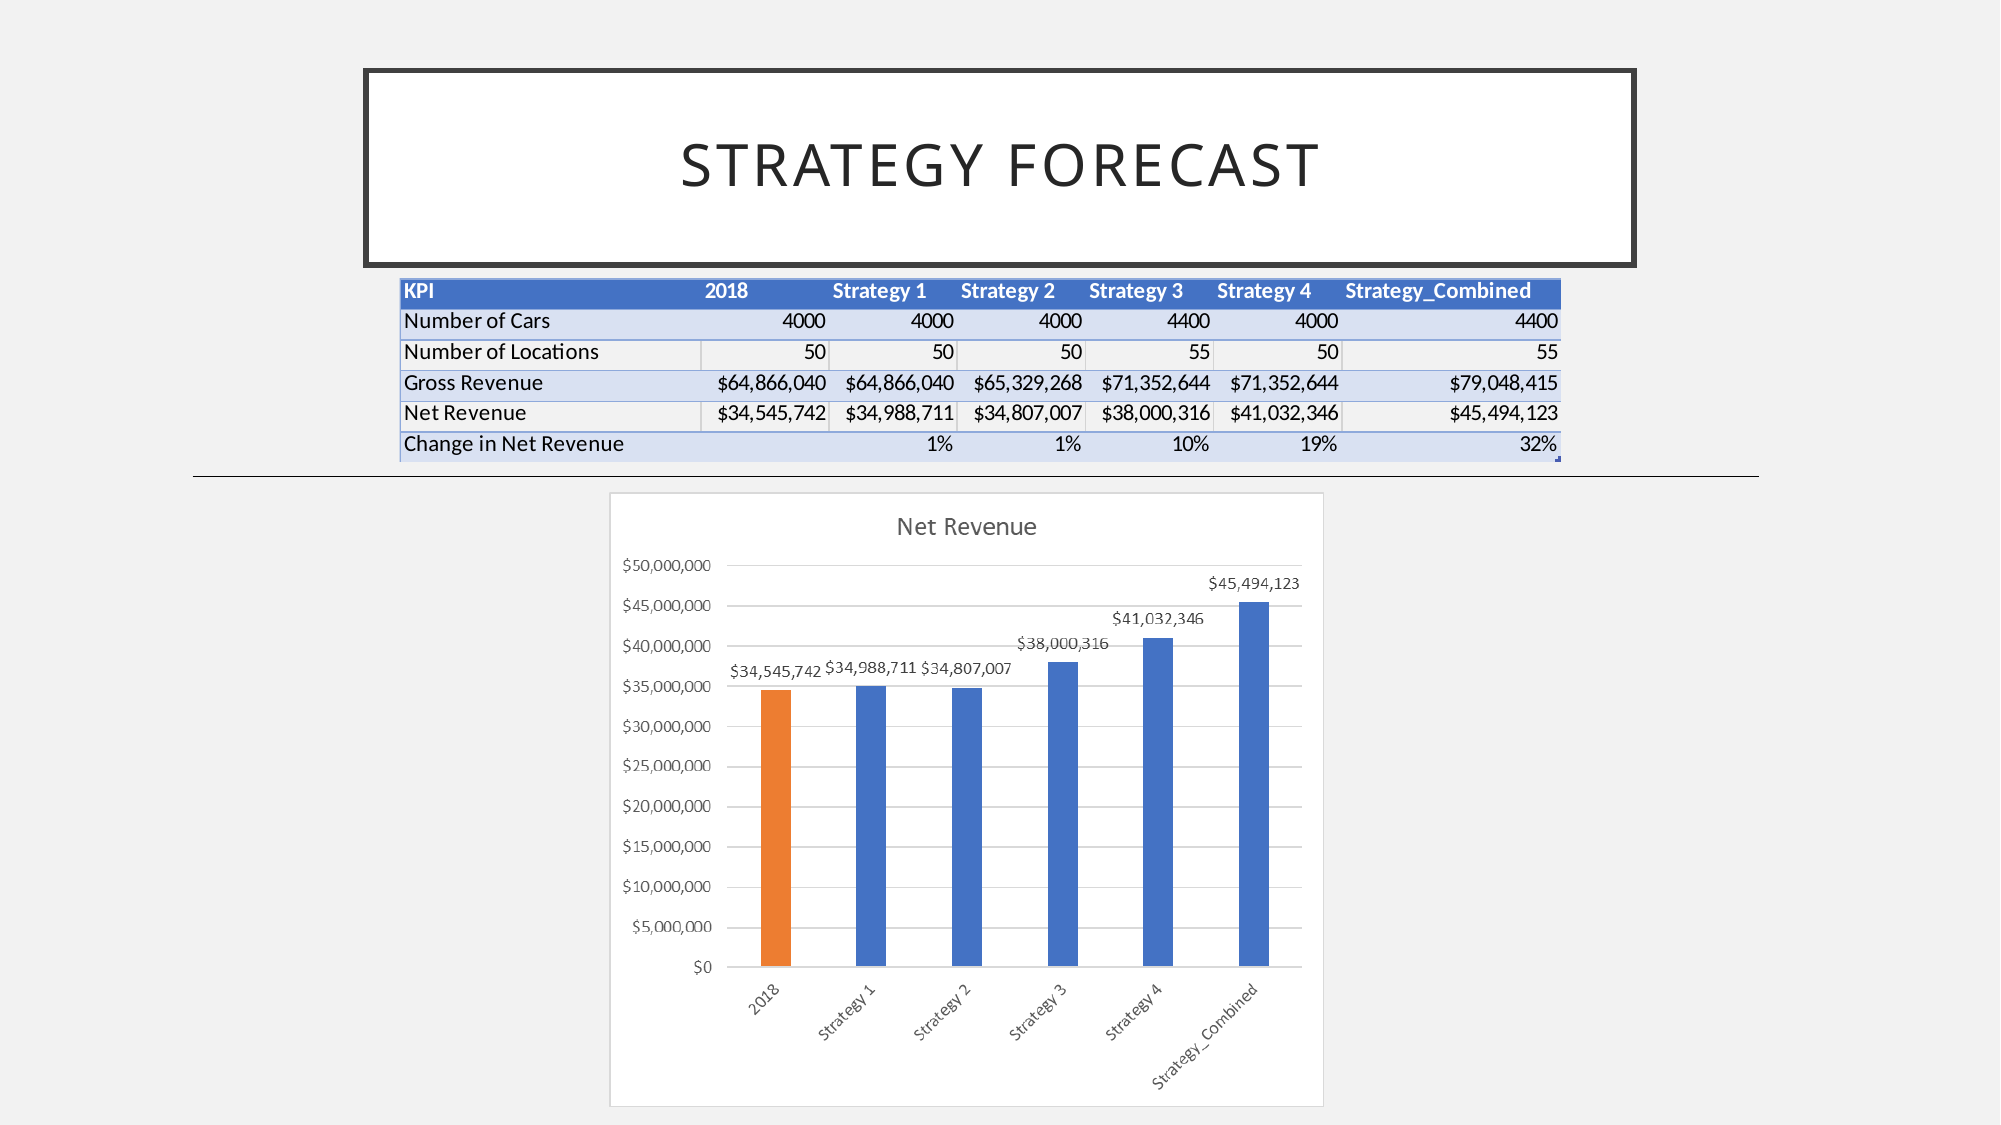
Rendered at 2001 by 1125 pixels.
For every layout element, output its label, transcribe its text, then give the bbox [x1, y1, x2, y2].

picture [399, 277, 1563, 464]
picture [609, 492, 1324, 1107]
title Strategy Forecast [363, 68, 1637, 268]
